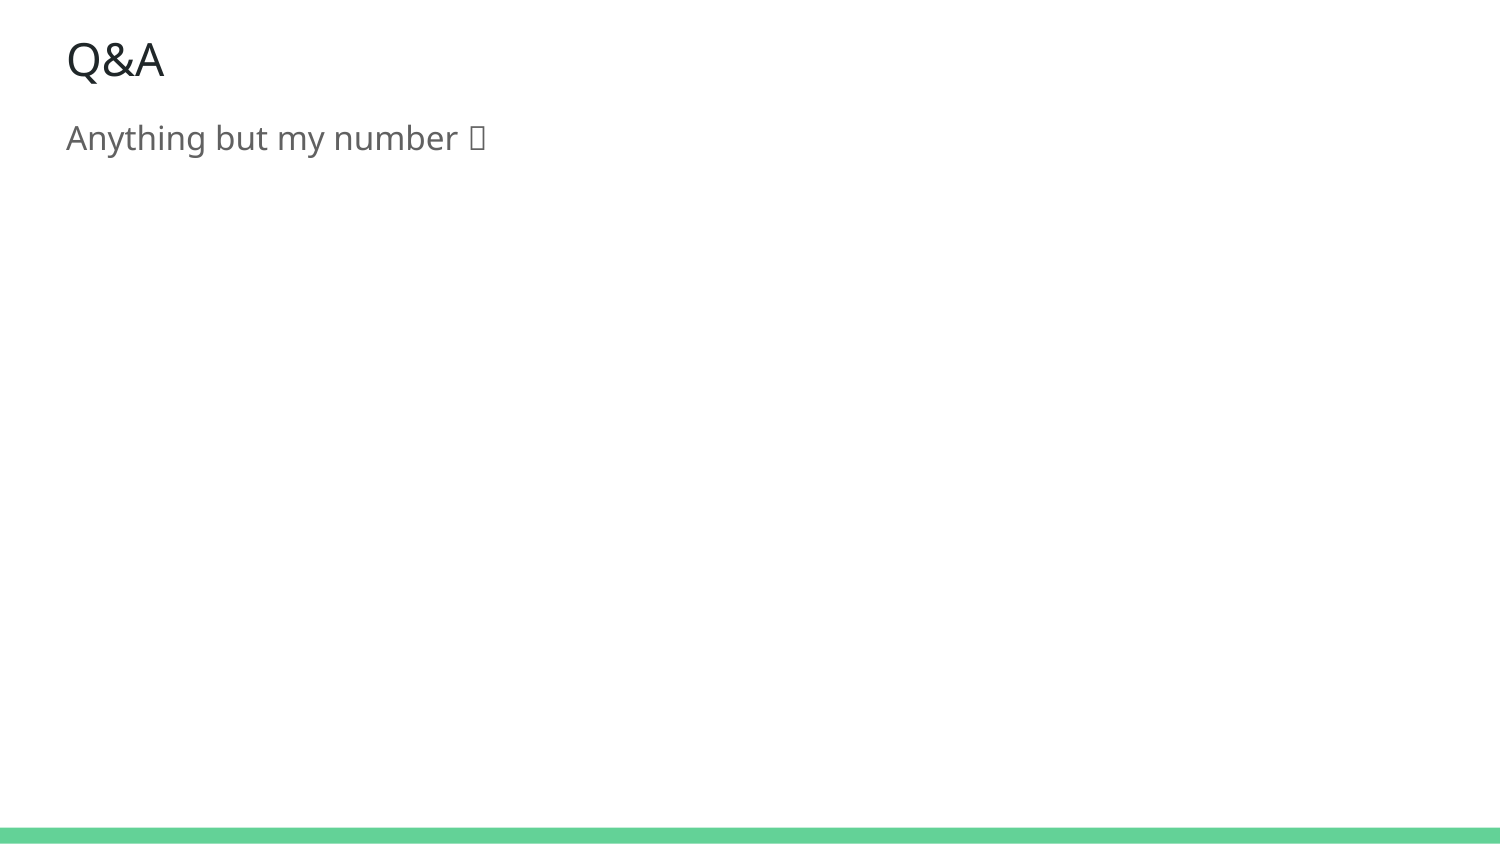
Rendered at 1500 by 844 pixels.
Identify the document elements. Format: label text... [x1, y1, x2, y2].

subtitle Anything but my number 🥸 [51, 116, 1449, 196]
title Q&A [51, 0, 1449, 116]
